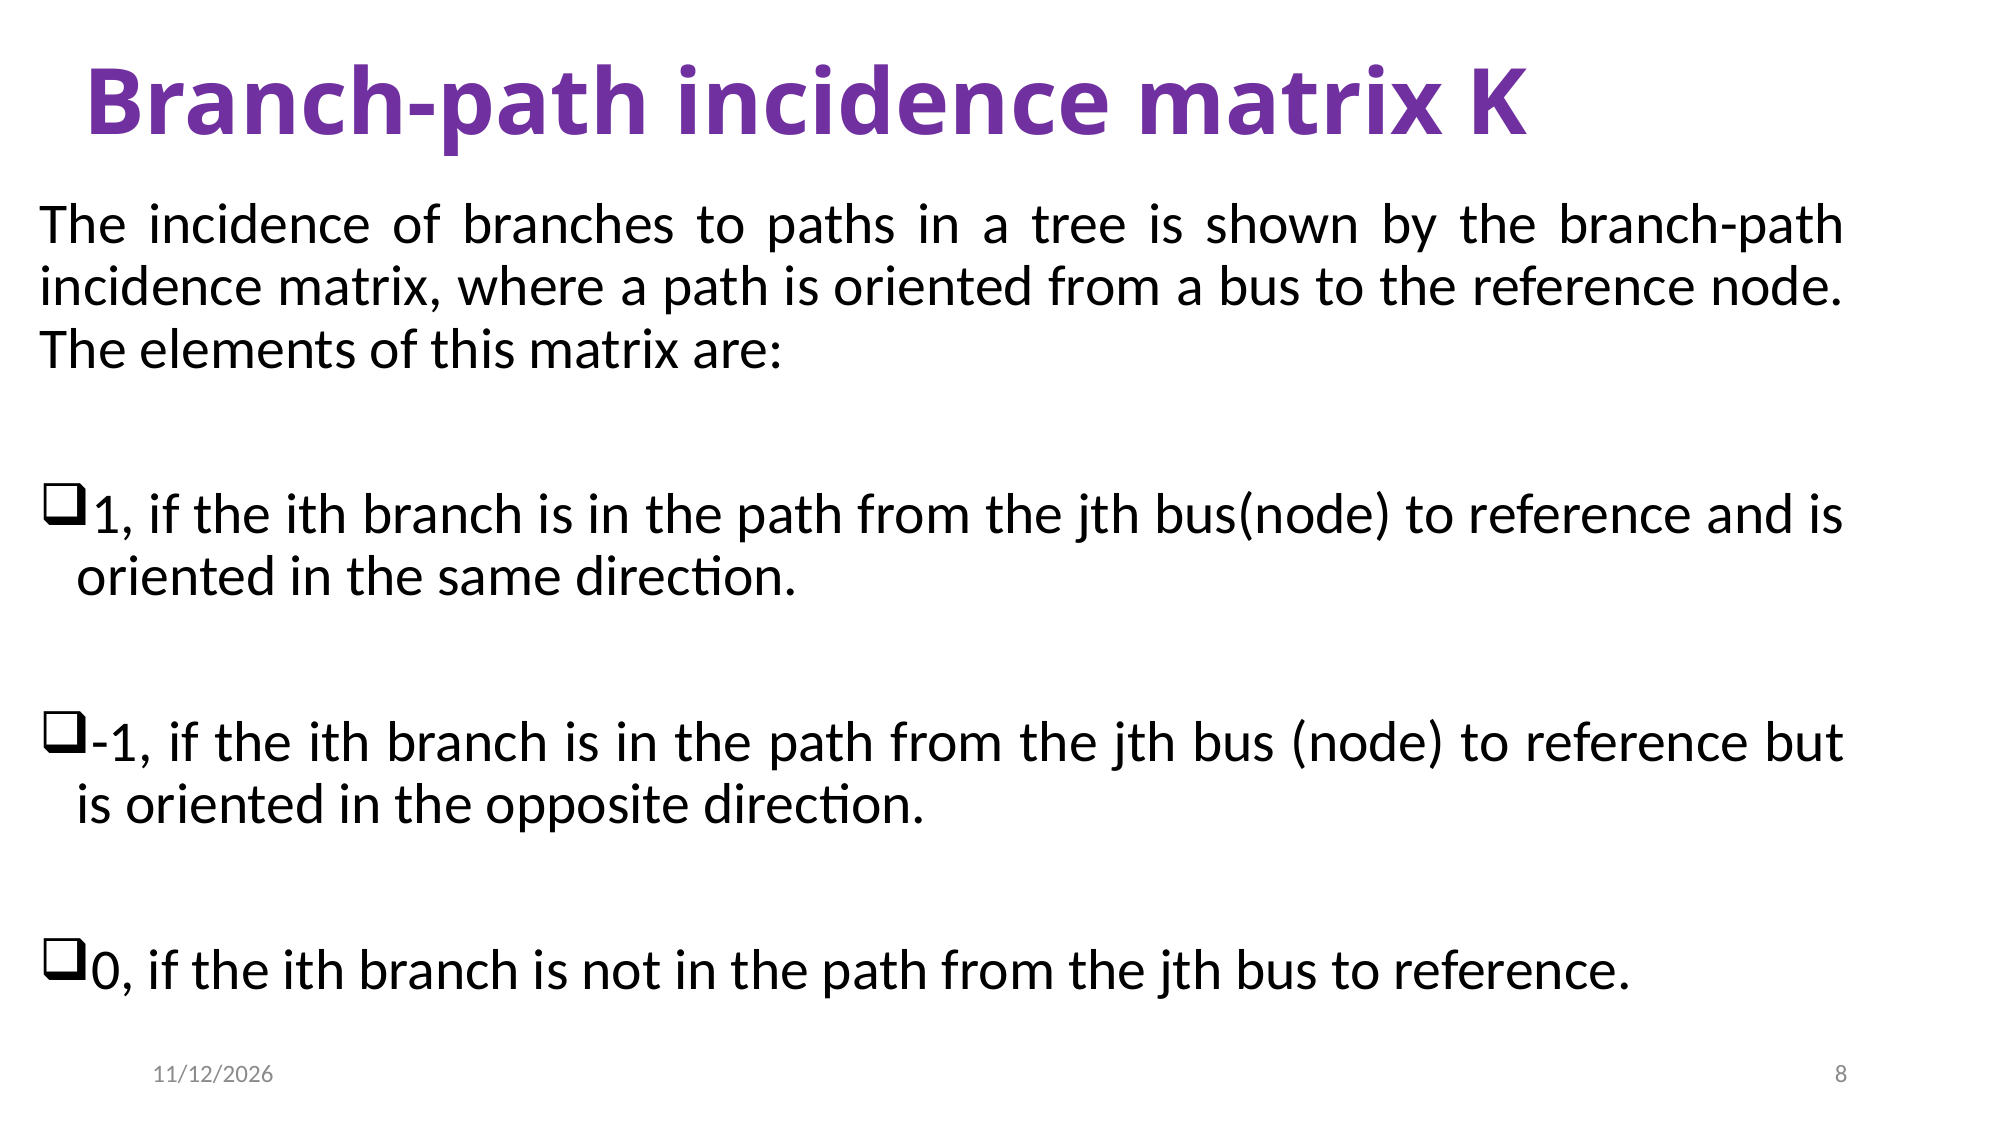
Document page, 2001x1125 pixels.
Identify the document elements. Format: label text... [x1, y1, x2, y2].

title Branch-path incidence matrix K [68, 22, 1794, 186]
slide_number 8 [1412, 1042, 1863, 1103]
list The incidence of branches to paths in a tree is shown by the branch-path incidence matrix, where a path is oriented from a bus to the reference node. The elements of this matrix are: 1, if the ith branch is in the path from the jth bus(node) to reference and is oriented in the same direction. -1, if the ith branch is in the path from the jth bus (node) to reference but is oriented in the opposite direction. 0, if the ith branch is not in the path from the jth bus to reference. [24, 186, 1863, 1014]
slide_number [137, 1042, 588, 1103]
